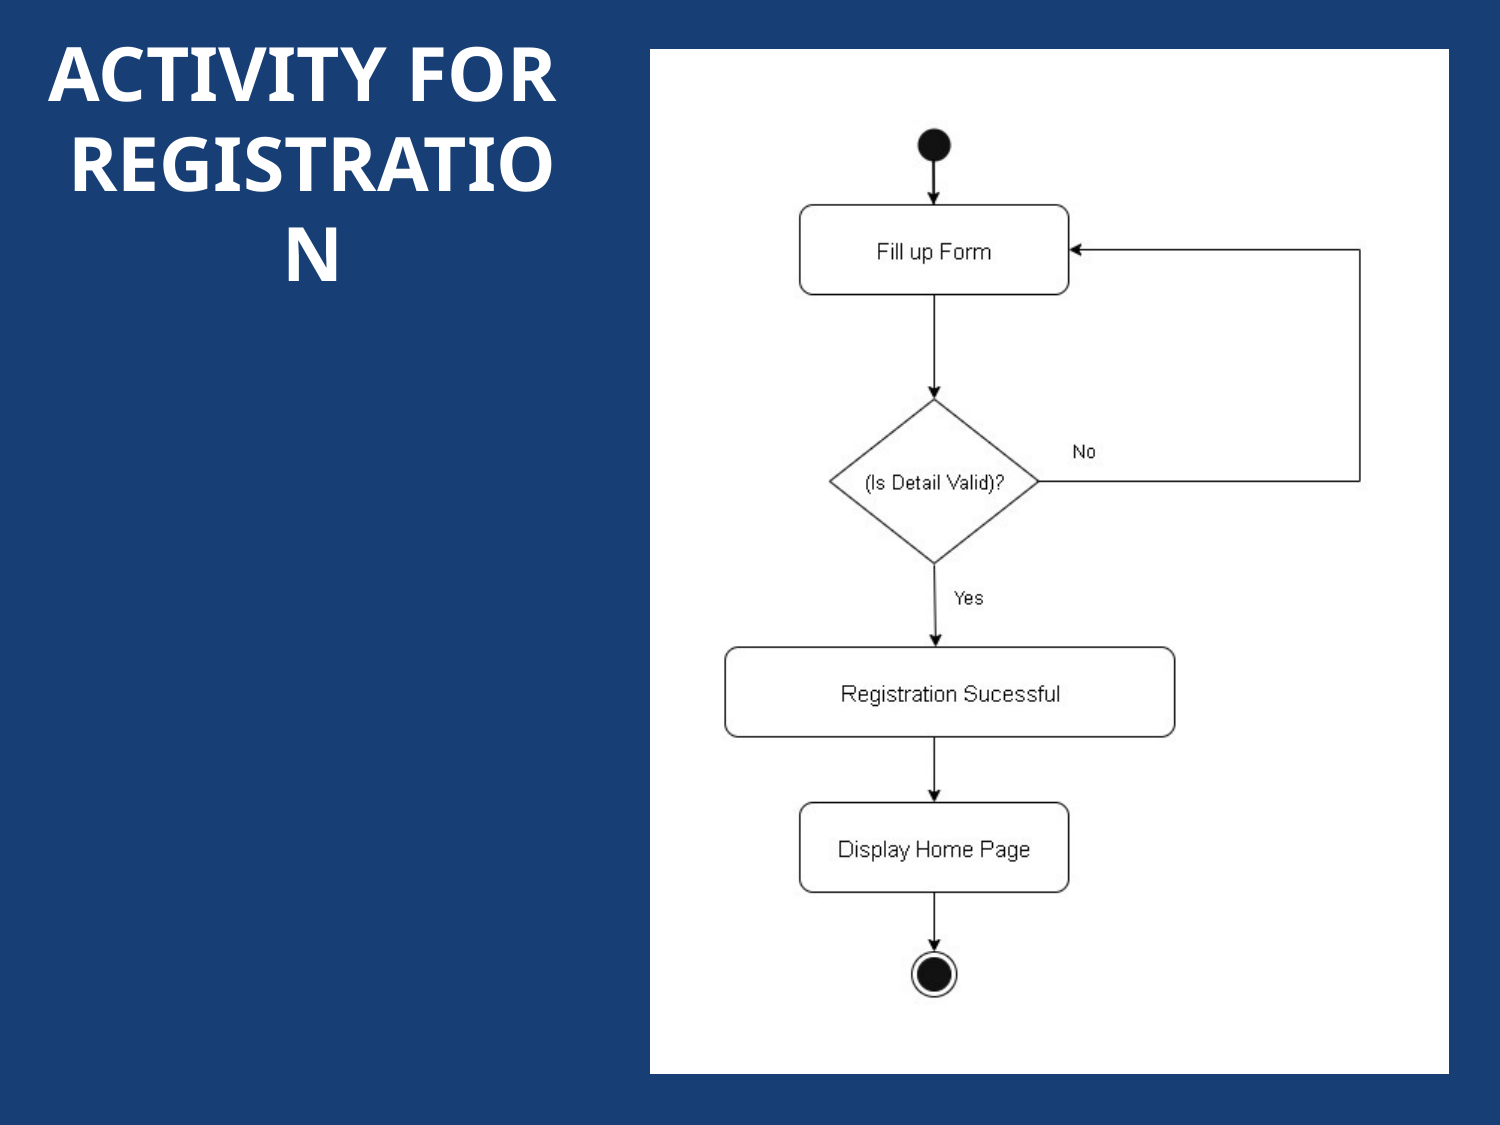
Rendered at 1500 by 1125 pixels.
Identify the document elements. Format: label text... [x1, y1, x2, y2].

text_box ACTIVITY FOR REGISTRATION [24, 18, 600, 304]
picture [649, 49, 1449, 1075]
